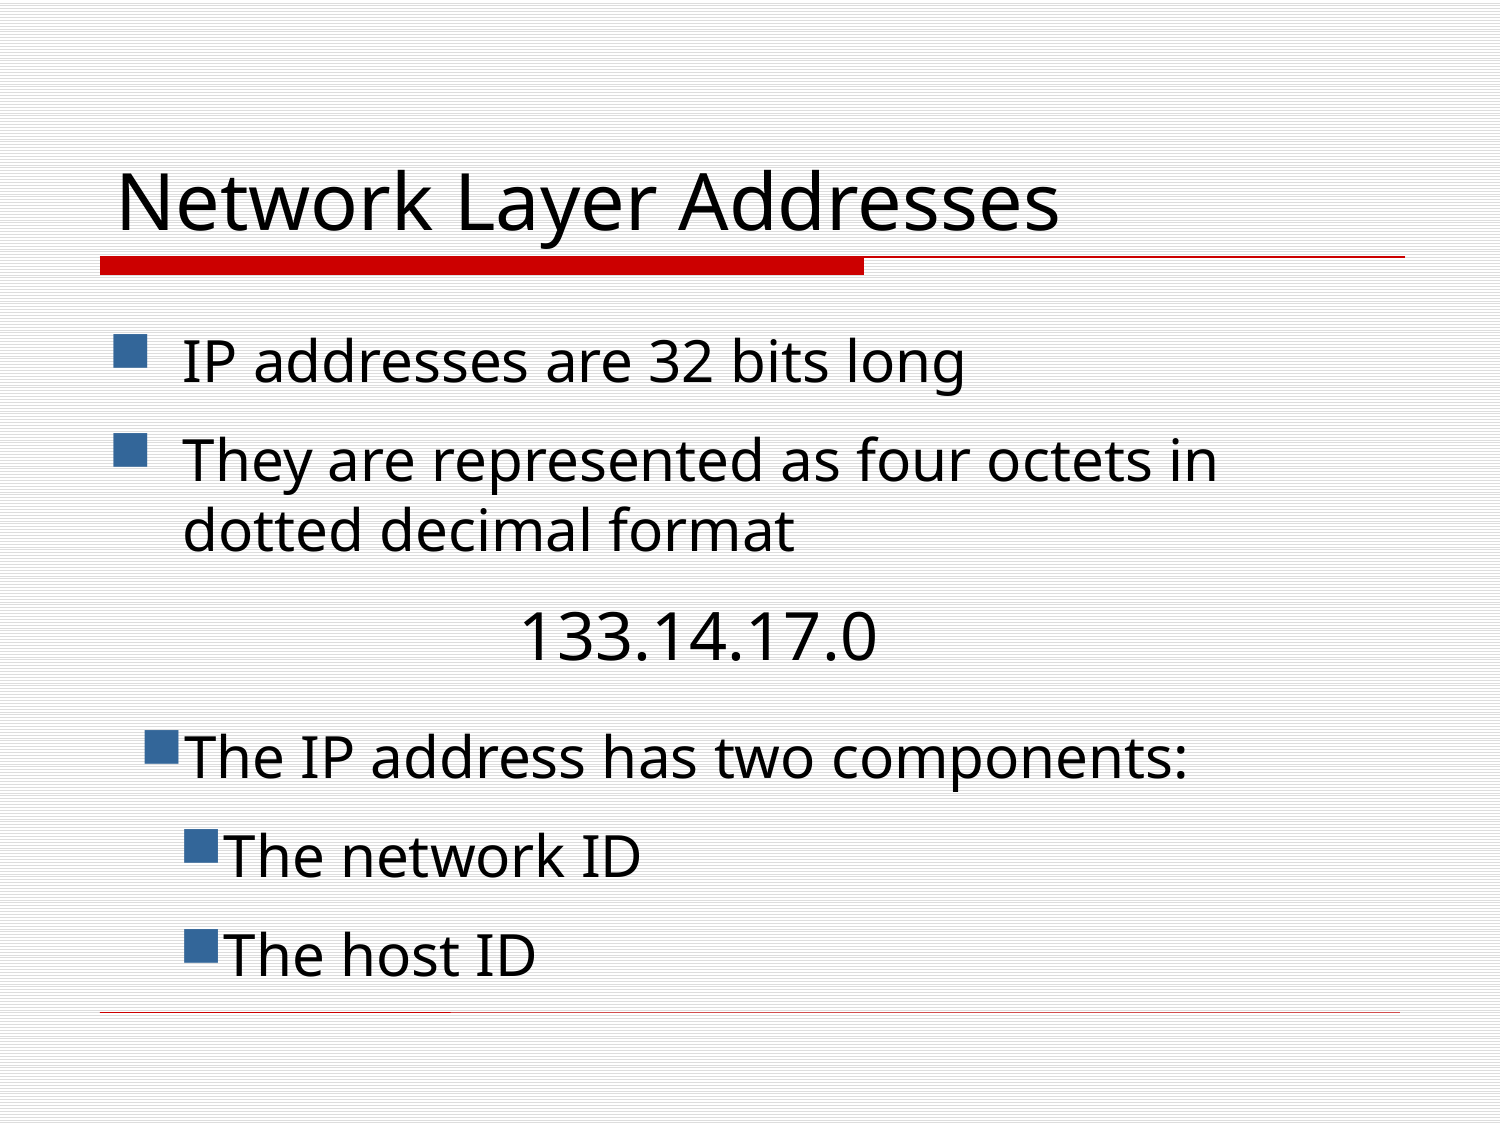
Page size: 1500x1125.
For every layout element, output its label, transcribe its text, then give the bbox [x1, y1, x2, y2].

text_box 133.14.17.0 [503, 585, 929, 681]
text_box The IP address has two components: The network ID The host ID [125, 712, 1375, 996]
text_box IP addresses are 32 bits long They are represented as four octets in dotted decimal format [93, 316, 1430, 571]
title Network Layer Addresses [100, 66, 1379, 254]
